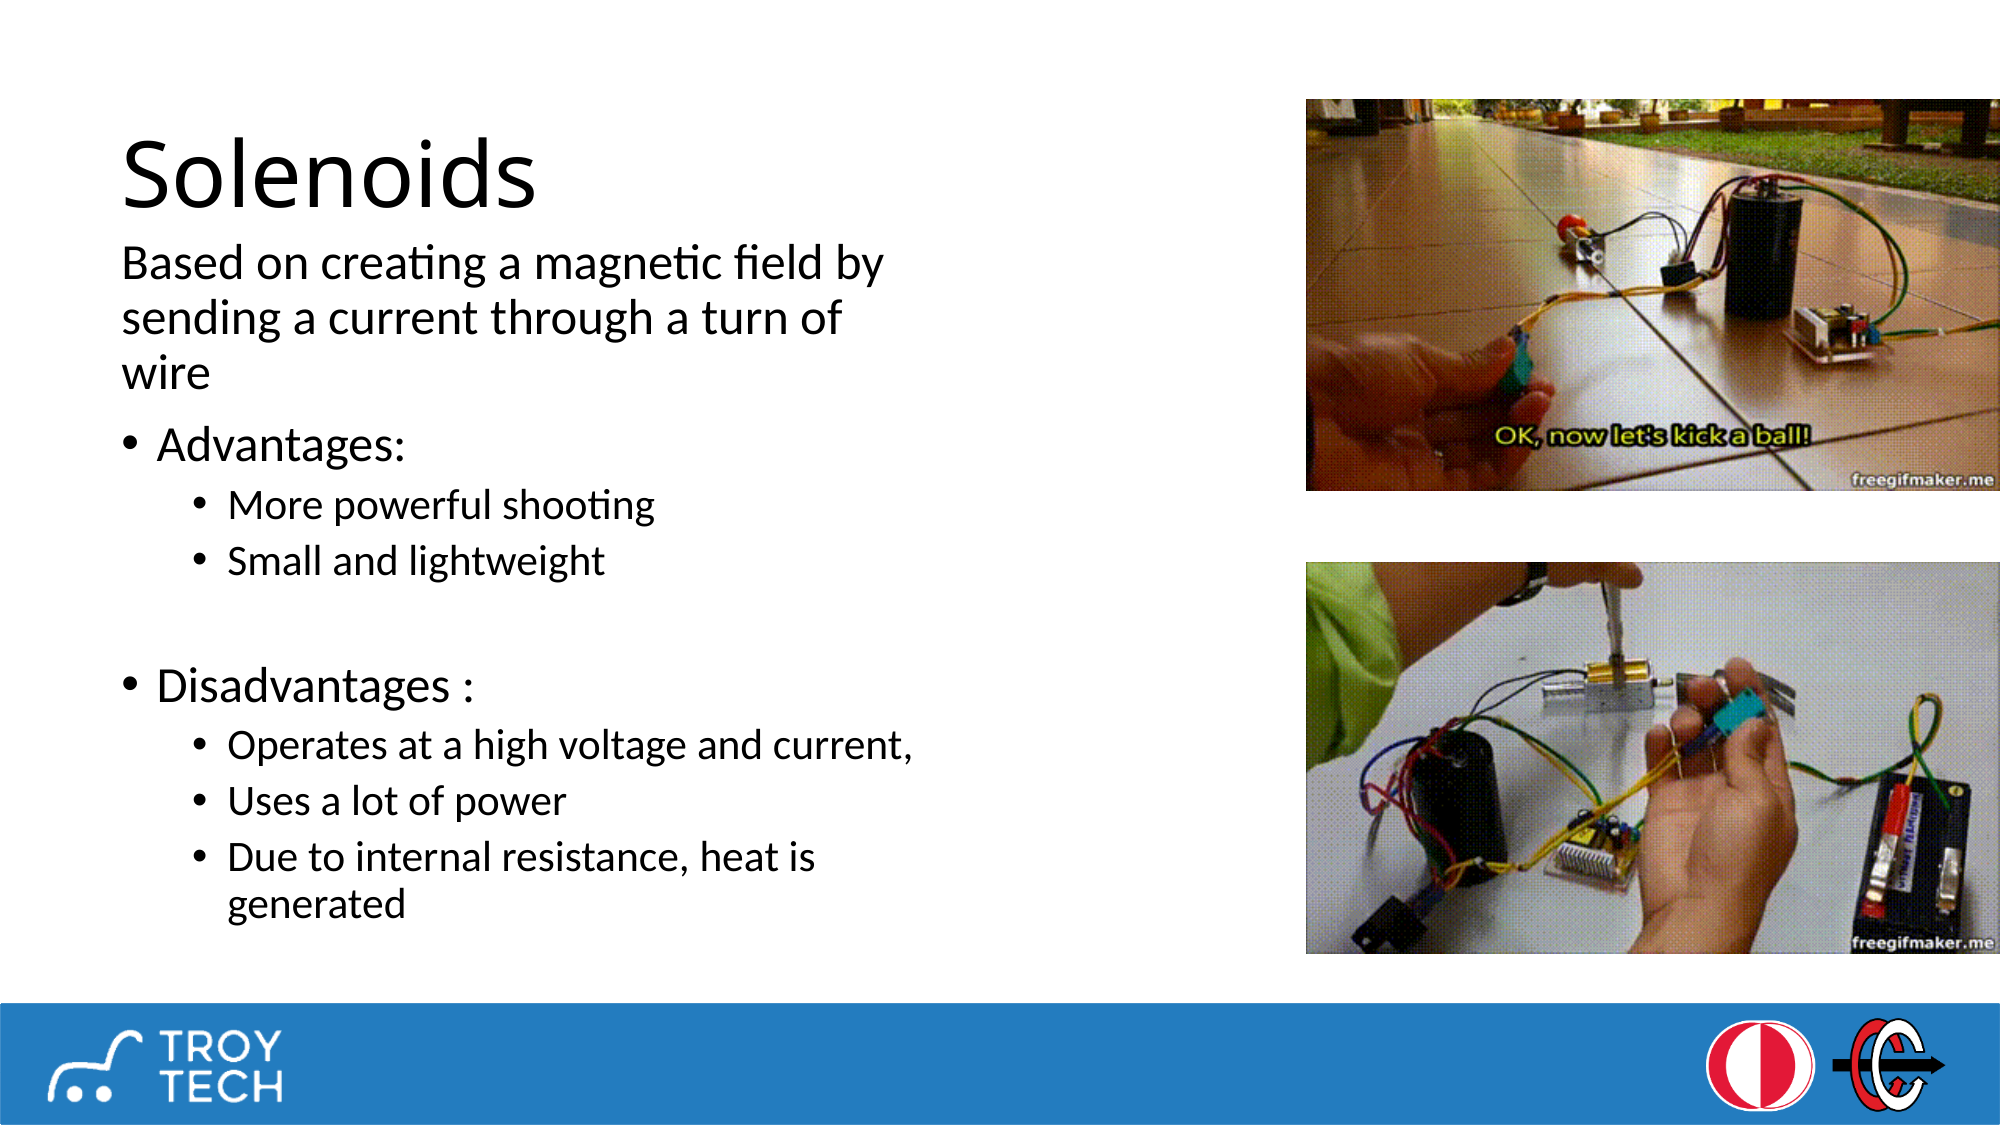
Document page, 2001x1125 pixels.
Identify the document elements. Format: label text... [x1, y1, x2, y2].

title Solenoids [106, 103, 948, 228]
list Based on creating a magnetic field by sending a current through a turn of wire Advantages: More powerful shooting Small and lightweight Disadvantages : Operates at a high voltage and current, Uses a lot of power Due to internal resistance, heat is generated [106, 228, 948, 977]
picture [1306, 99, 2000, 491]
picture [0, 1003, 2000, 1125]
picture [1306, 562, 2000, 954]
